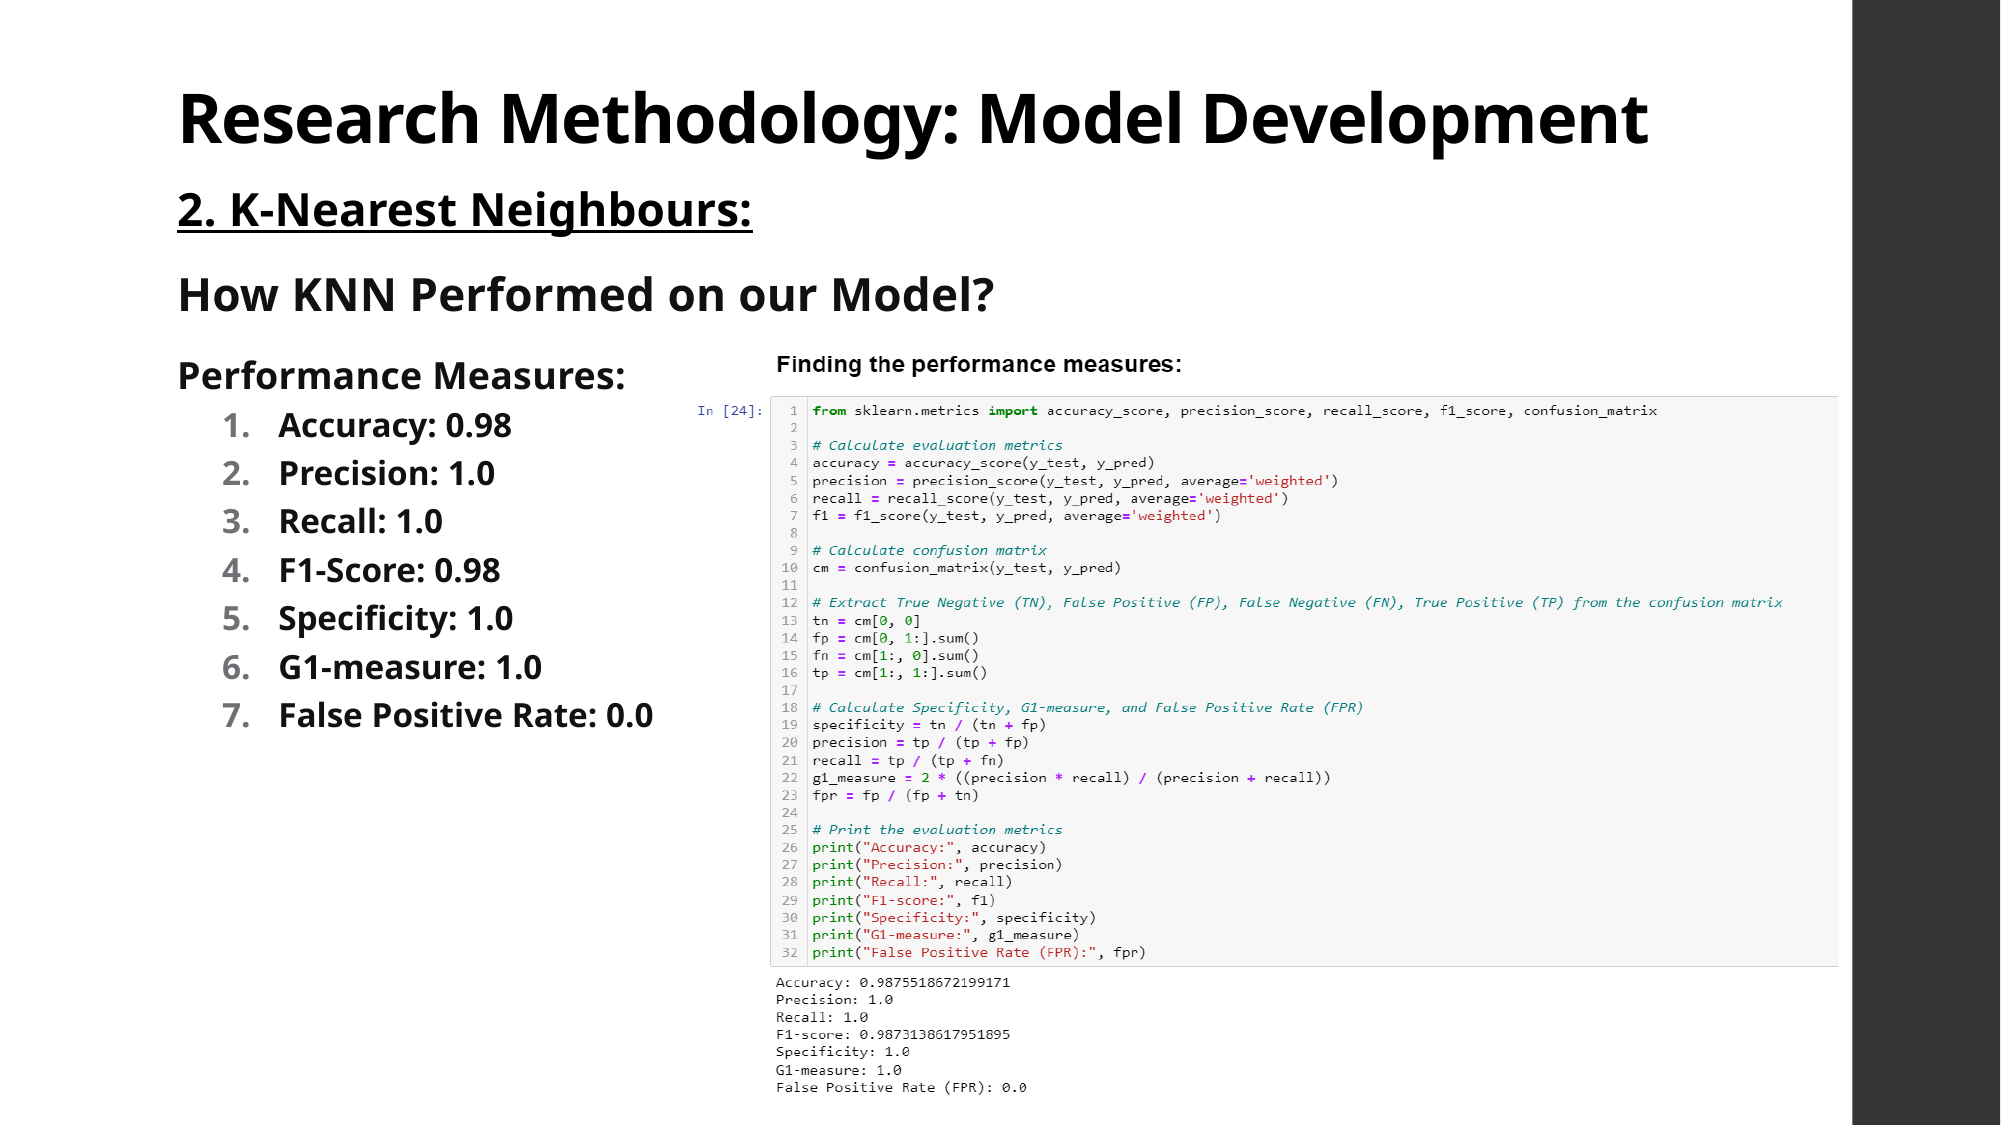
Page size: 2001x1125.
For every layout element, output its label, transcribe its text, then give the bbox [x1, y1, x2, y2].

title Research Methodology: Model Development [161, 60, 1797, 167]
list 2. K-Nearest Neighbours: How KNN Performed on our Model? Performance Measures: Accuracy: 0.98 Precision: 1.0 Recall: 1.0 F1-Score: 0.98 Specificity: 1.0 G1-measure: 1.0 False Positive Rate: 0.0 [161, 176, 1217, 1034]
picture [683, 337, 1839, 1108]
